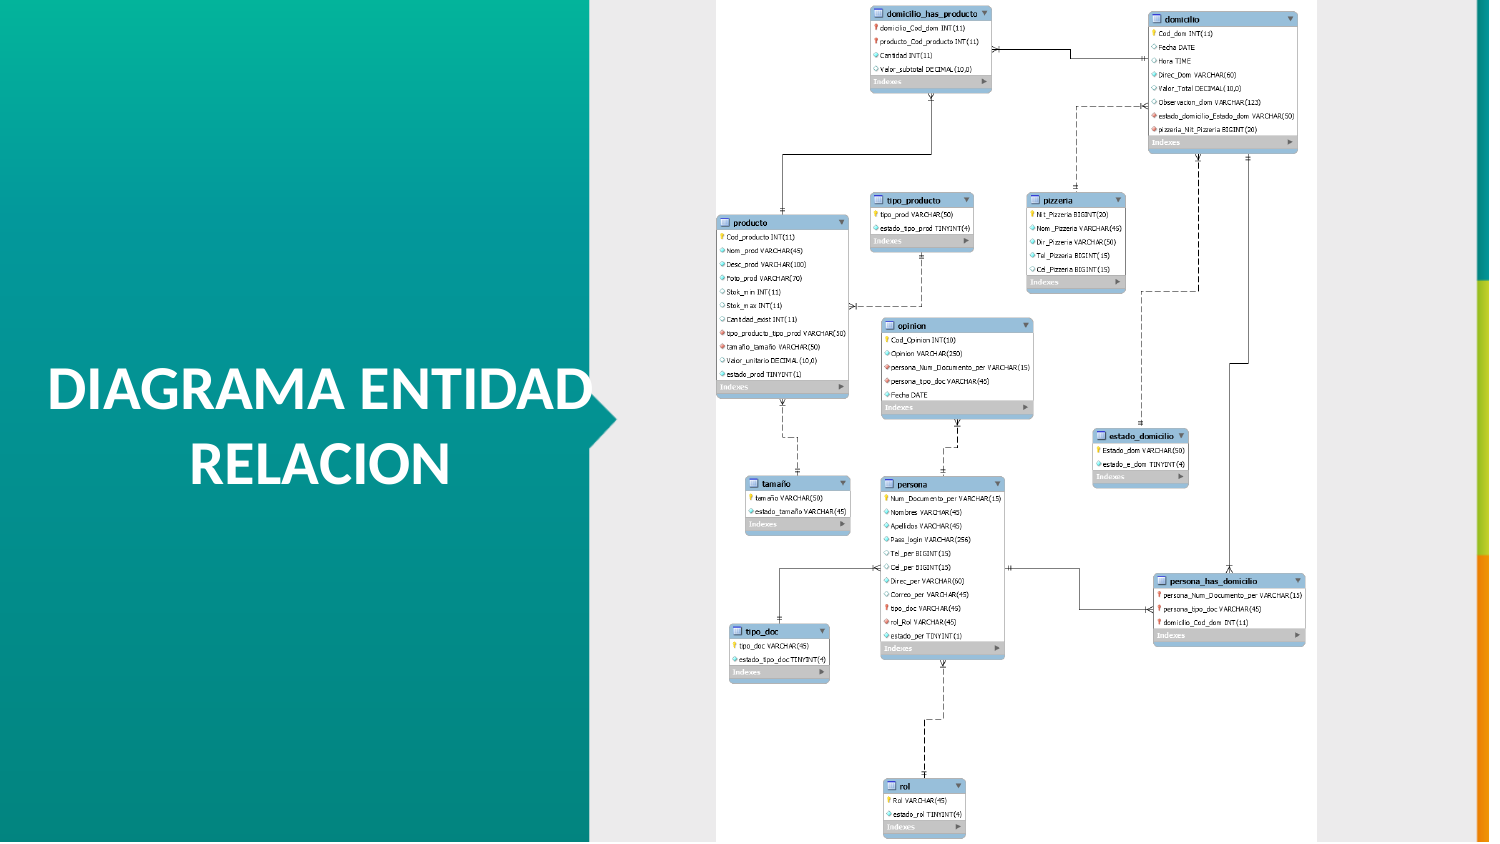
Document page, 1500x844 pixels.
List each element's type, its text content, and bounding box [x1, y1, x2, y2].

picture [0, 0, 1489, 844]
text_box DIAGRAMA ENTIDAD RELACION [0, 372, 643, 472]
